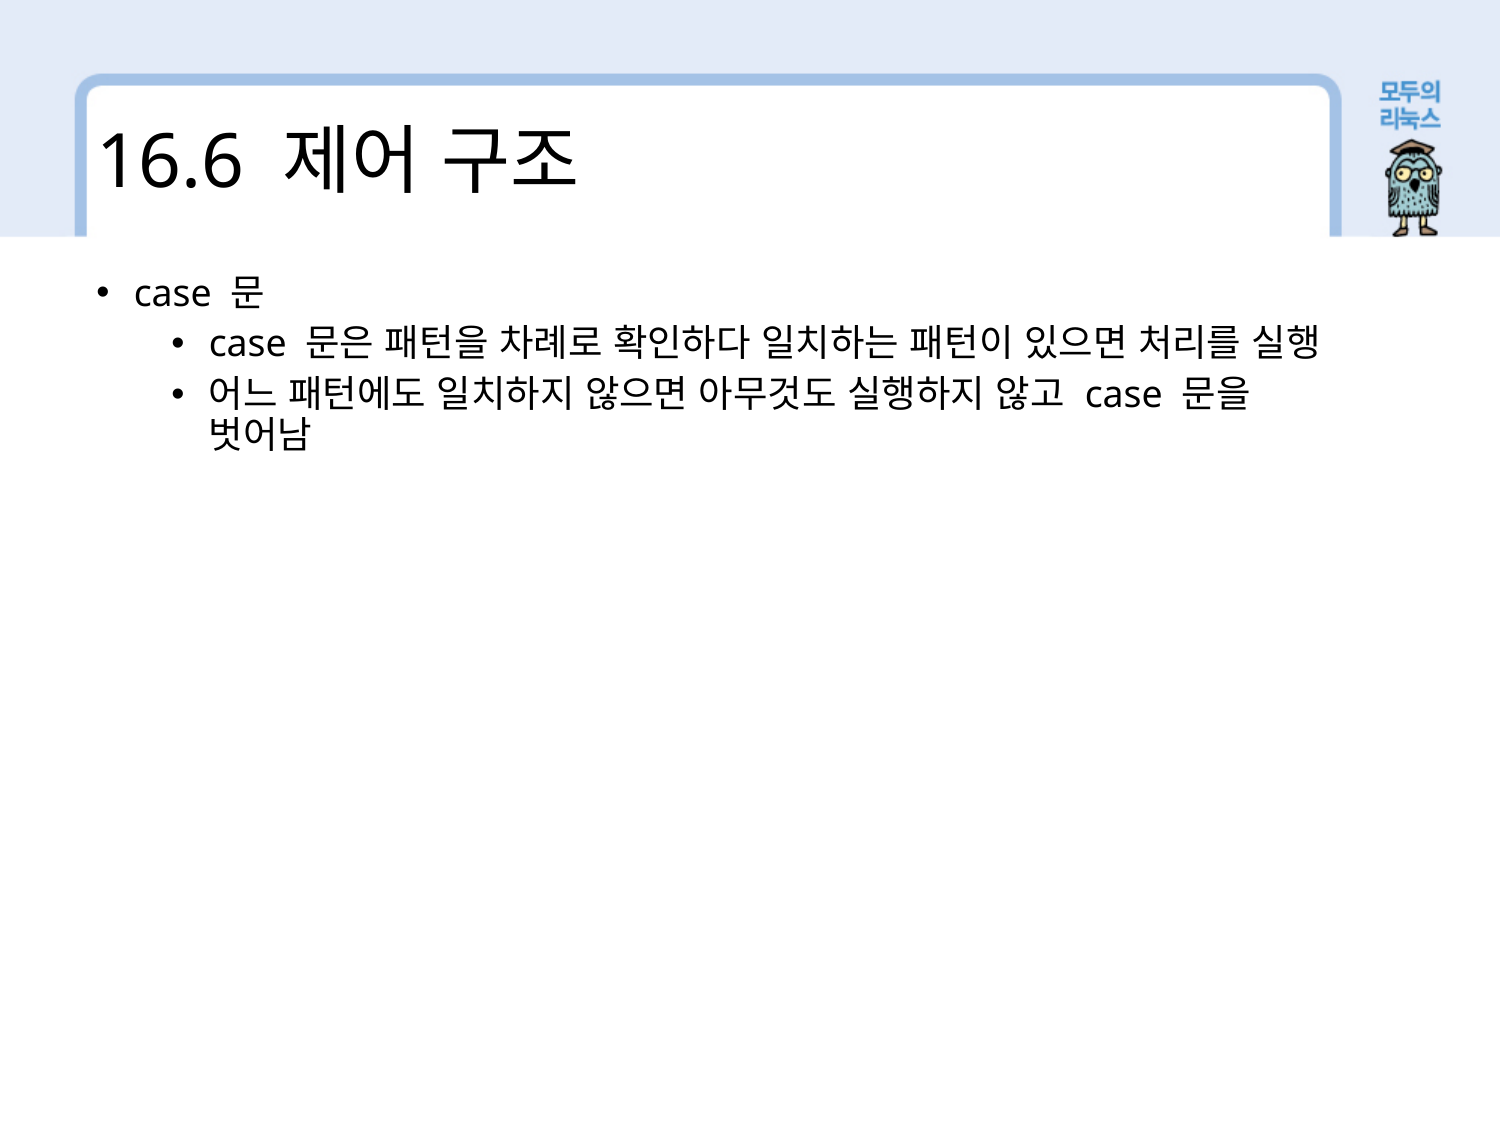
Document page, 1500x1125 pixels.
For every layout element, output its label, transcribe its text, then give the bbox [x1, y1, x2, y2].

text_box case 문 case 문은 패턴을 차례로 확인하다 일치하는 패턴이 있으면 처리를 실행 어느 패턴에도 일치하지 않으면 아무것도 실행하지 않고 case 문을 벗어남 [81, 266, 1364, 1024]
picture [0, 0, 1500, 1125]
text_box 16.6 제어 구조 [81, 115, 1335, 221]
